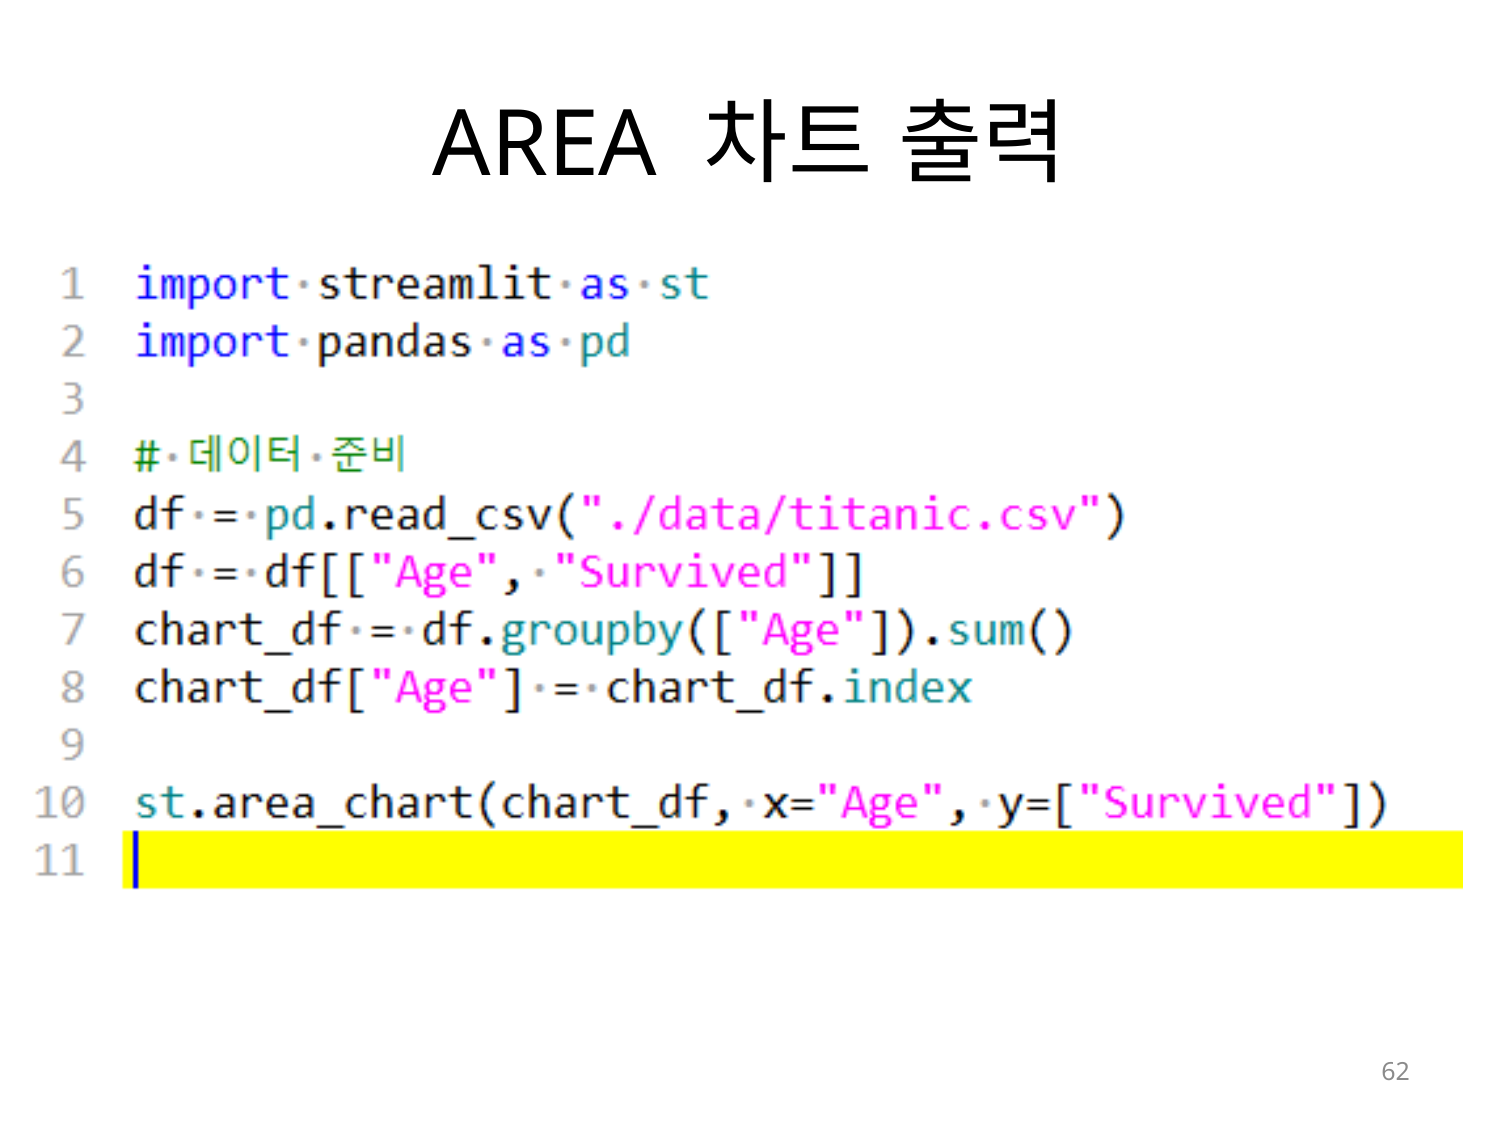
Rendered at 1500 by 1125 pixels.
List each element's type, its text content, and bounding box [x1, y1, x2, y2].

title AREA 차트 출력 [75, 45, 1425, 233]
slide_number 62 [1074, 1042, 1425, 1103]
picture [29, 255, 1463, 906]
